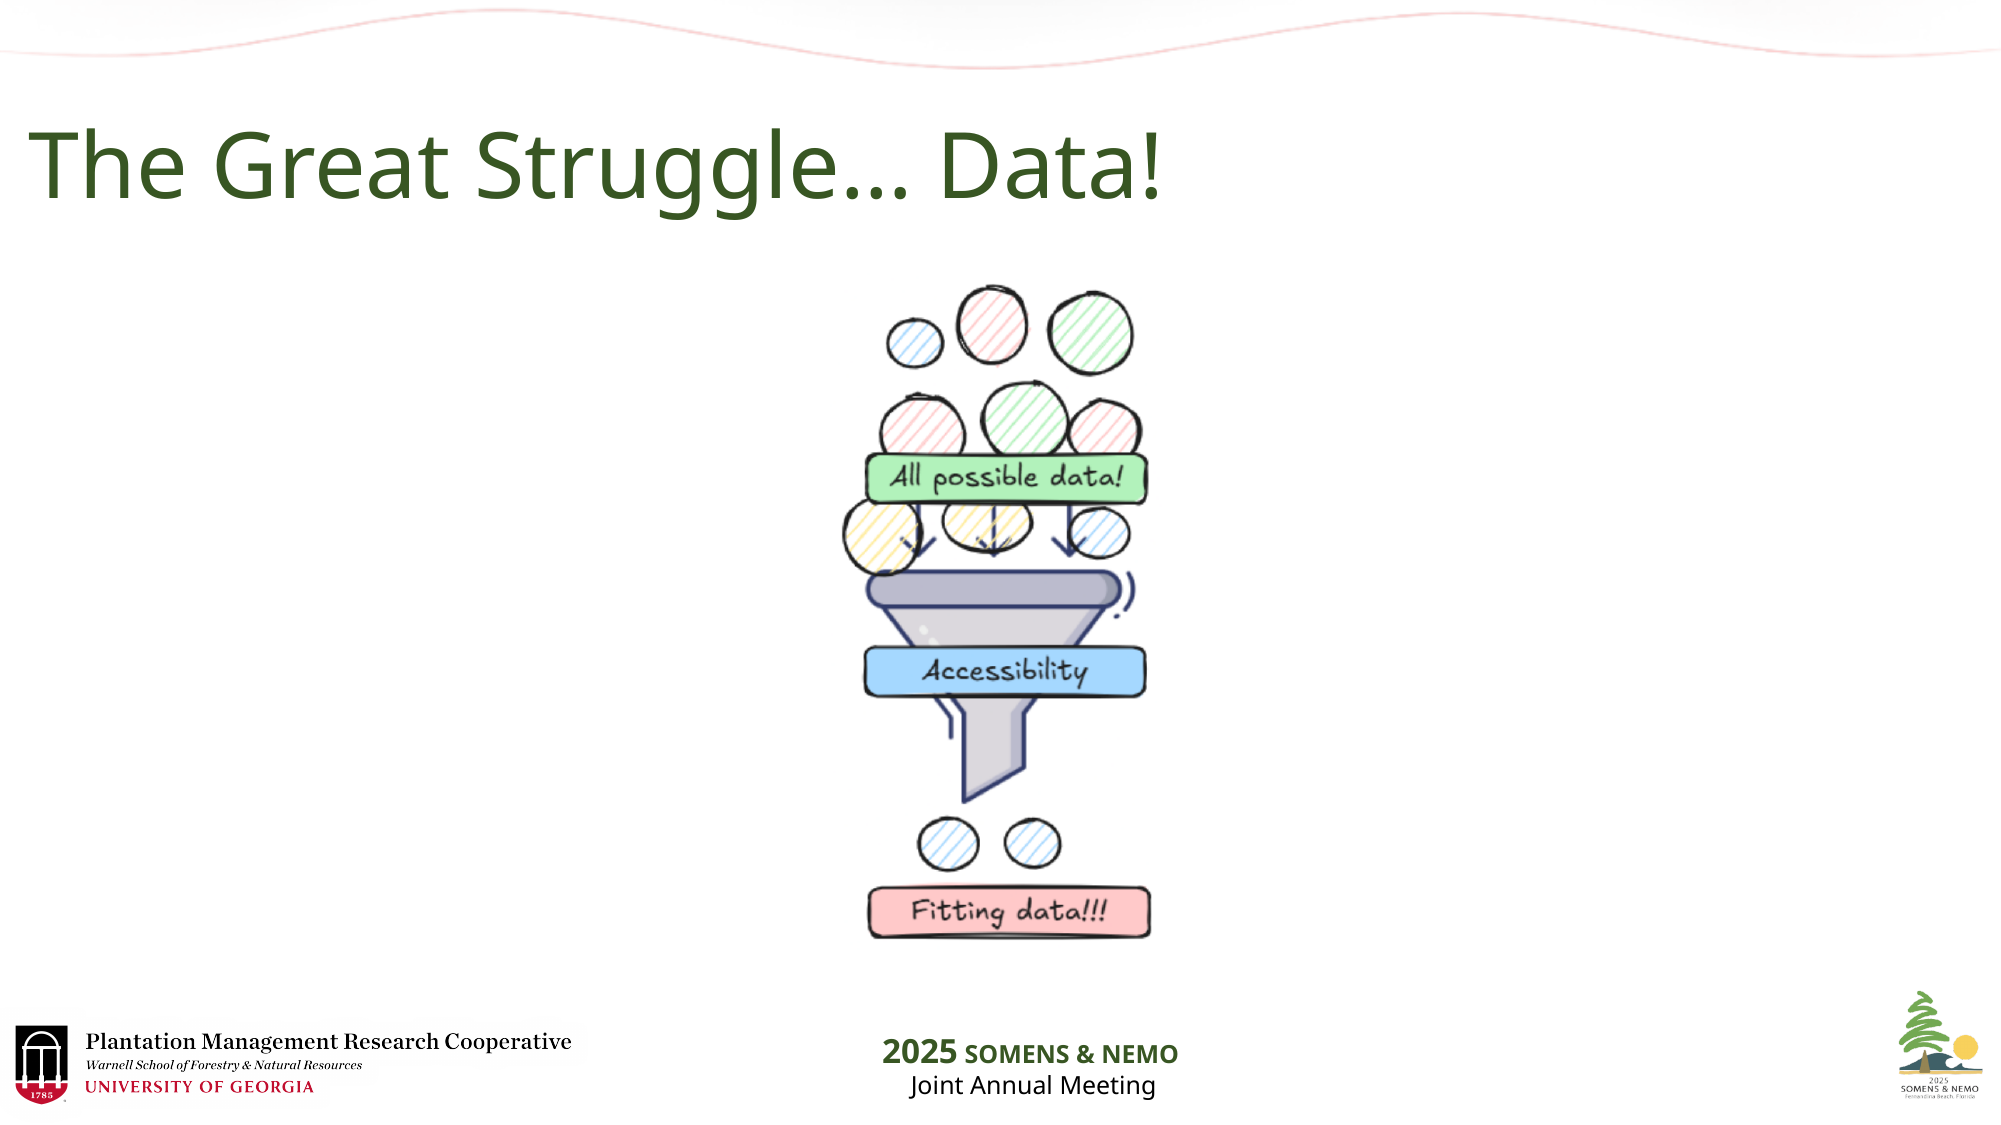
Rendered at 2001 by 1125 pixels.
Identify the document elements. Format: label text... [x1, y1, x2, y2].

picture [787, 262, 1192, 975]
picture [13, 1023, 572, 1107]
picture [1878, 984, 2000, 1106]
title The Great Struggle… Data! [13, 59, 1987, 277]
